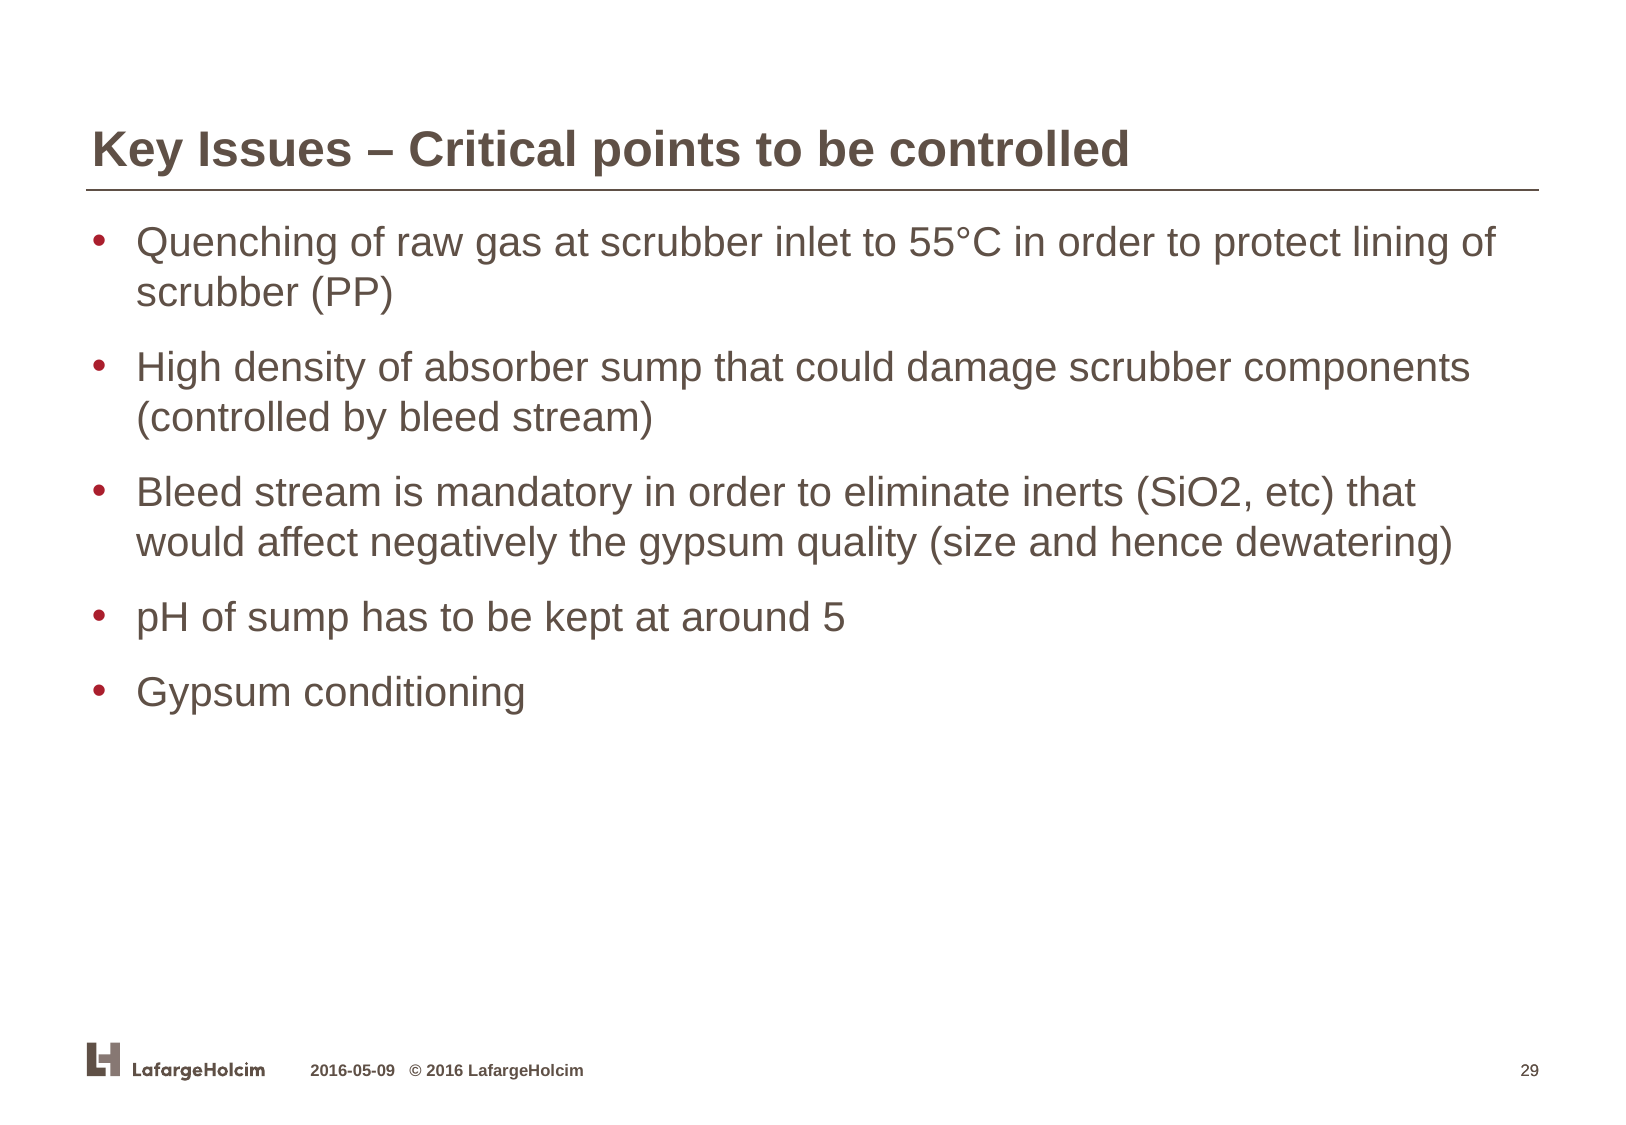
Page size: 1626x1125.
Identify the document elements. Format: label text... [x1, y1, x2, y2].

footer 2016-05-09 © 2016 LafargeHolcim [310, 1052, 831, 1080]
slide_number 29 [1467, 1052, 1540, 1080]
text_box Key Issues – Critical points to be controlled [91, 49, 1532, 180]
text_box Quenching of raw gas at scrubber inlet to 55°C in order to protect lining of scrubber (PP) High density of absorber sump that could damage scrubber components (controlled by bleed stream) Bleed stream is mandatory in order to eliminate inerts (SiO2, etc) that would affect negatively the gypsum quality (size and hence dewatering) pH of sump has to be kept at around 5 Gypsum conditioning [91, 214, 1534, 1054]
